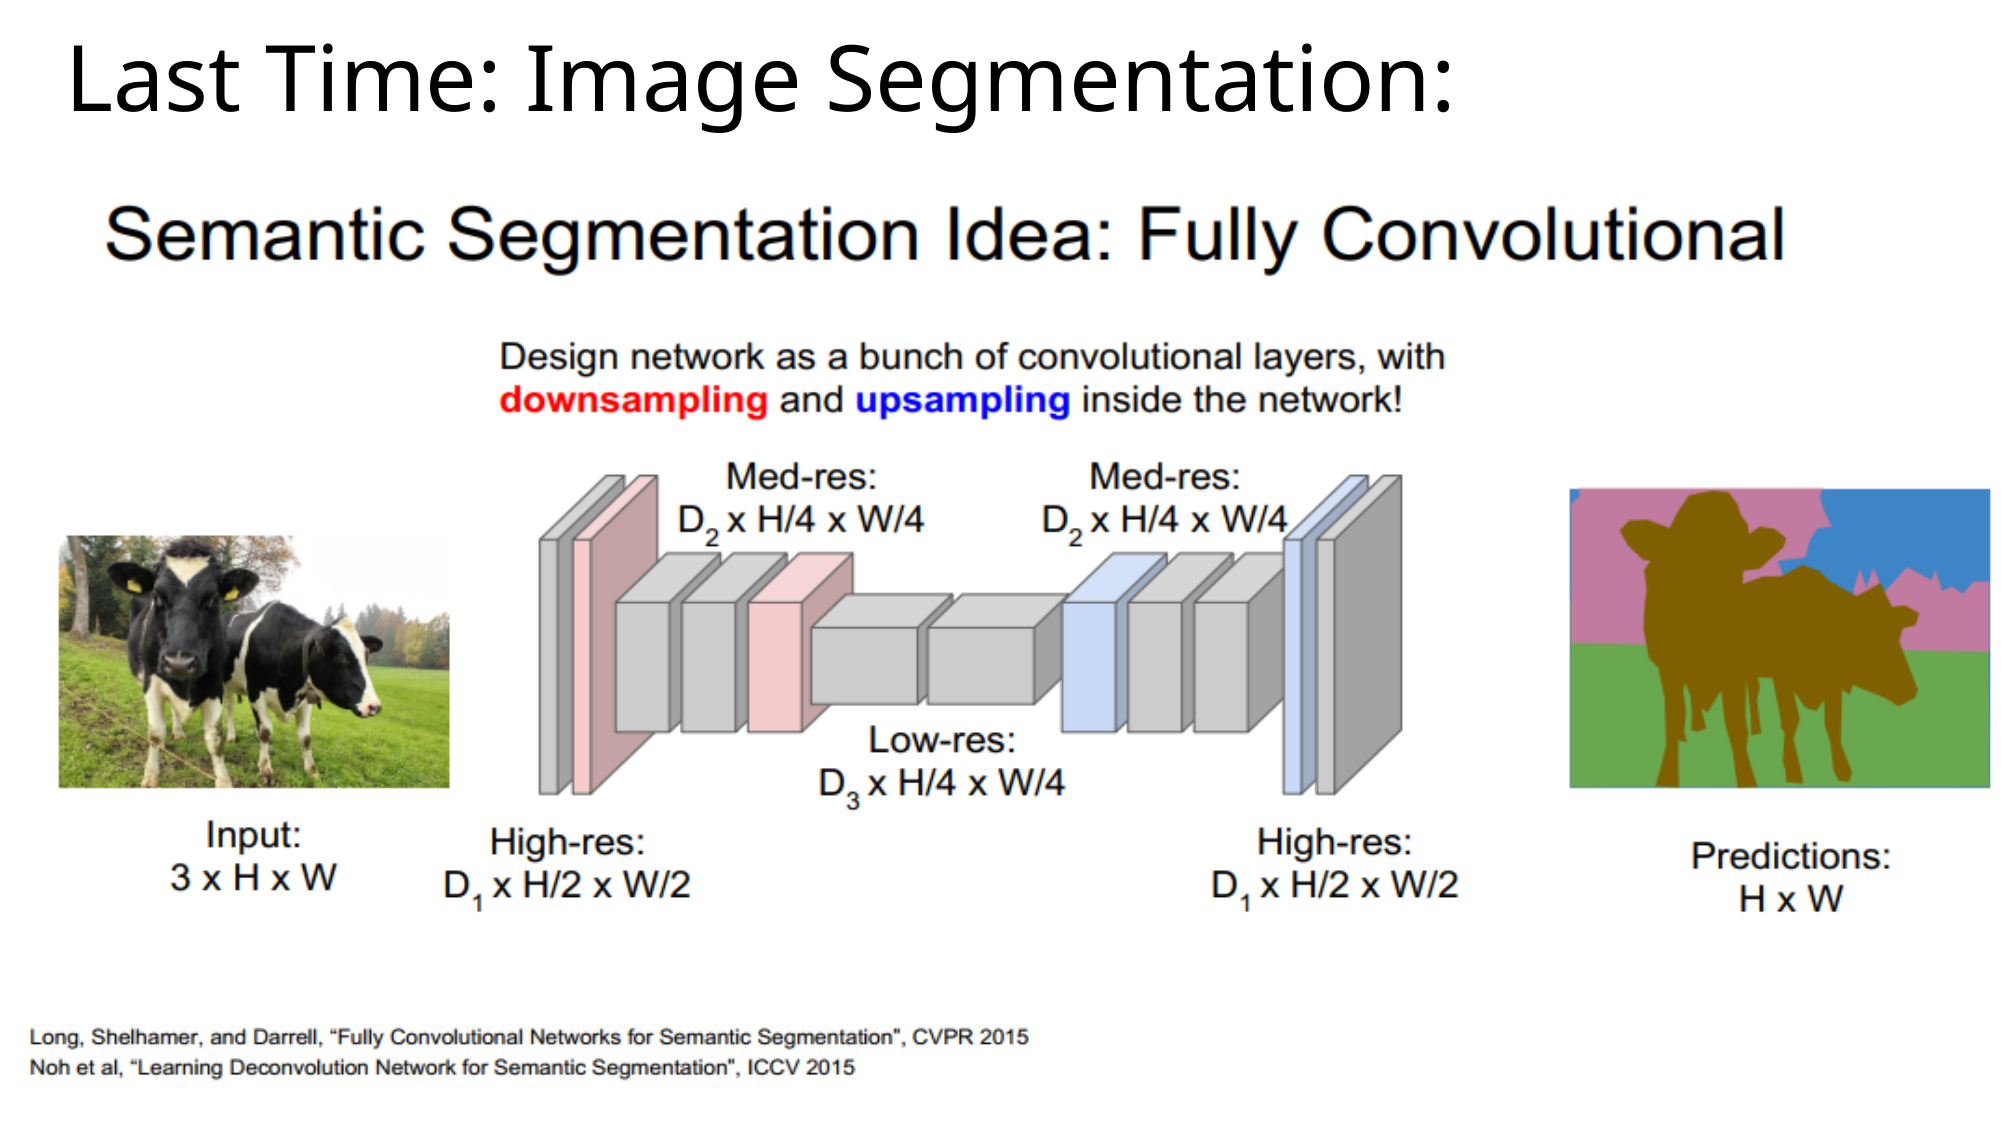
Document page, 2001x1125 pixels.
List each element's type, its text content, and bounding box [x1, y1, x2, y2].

picture [22, 158, 2000, 1084]
text_box Last Time: Image Segmentation: [50, 24, 1776, 158]
